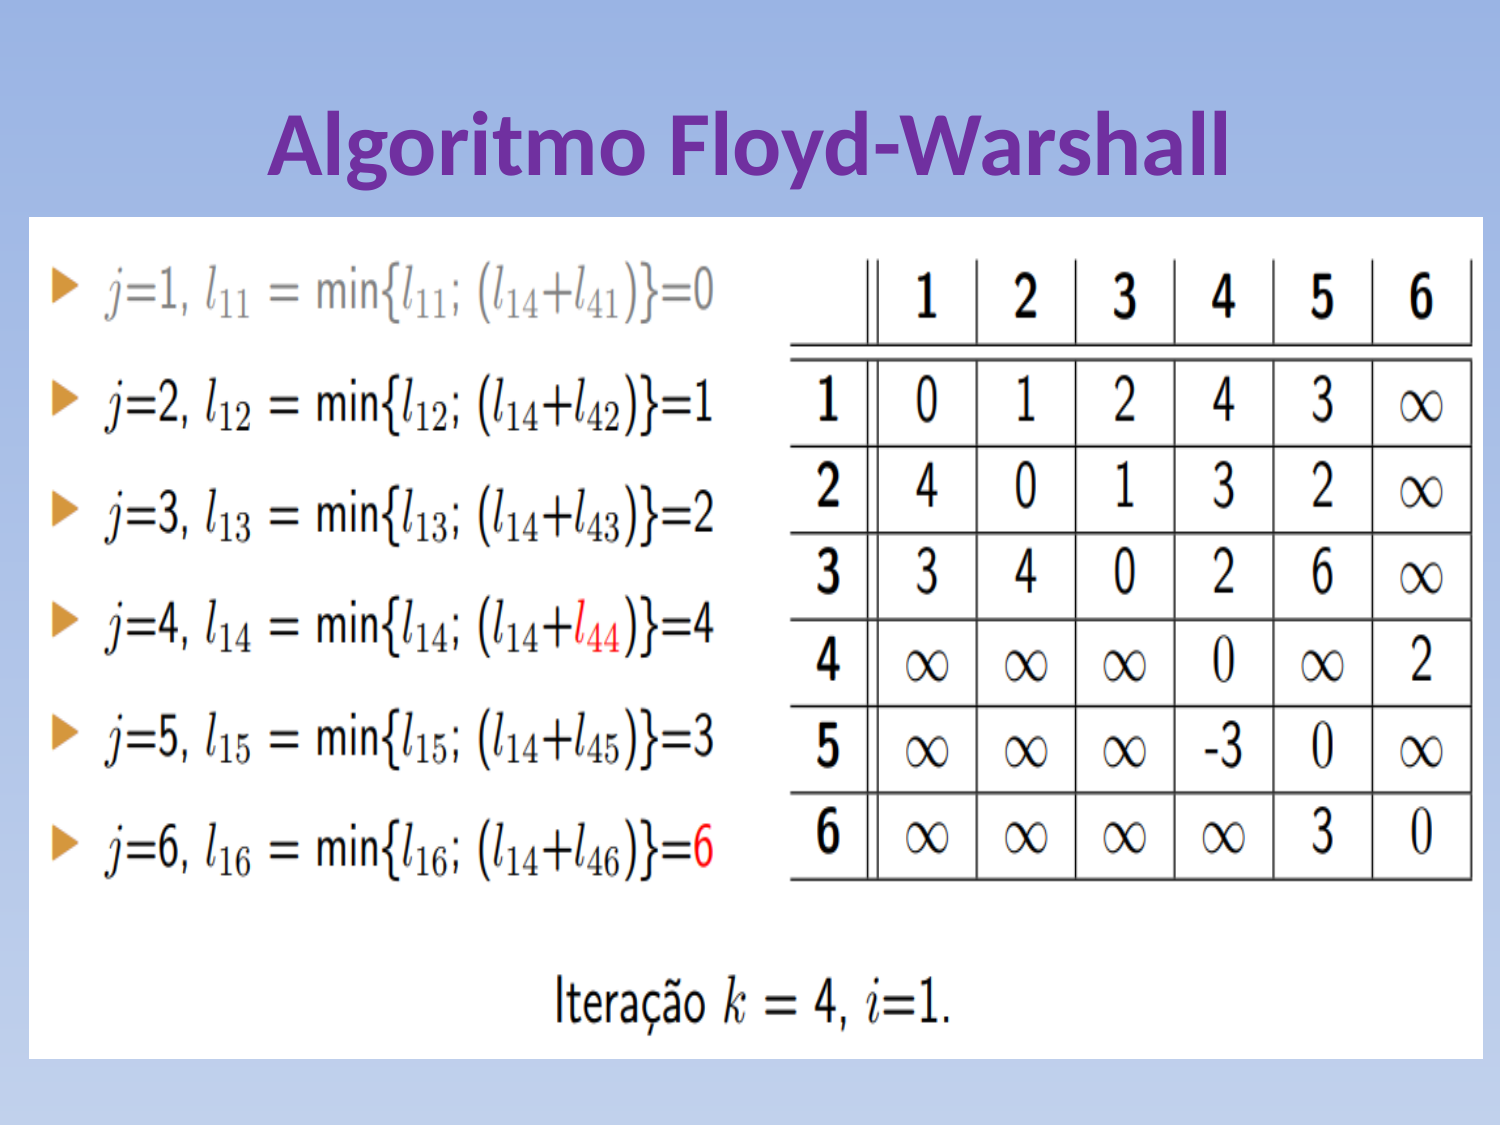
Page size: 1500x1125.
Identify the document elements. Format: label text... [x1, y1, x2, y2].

title Algoritmo Floyd-Warshall [75, 45, 1425, 216]
picture [29, 217, 1483, 1059]
